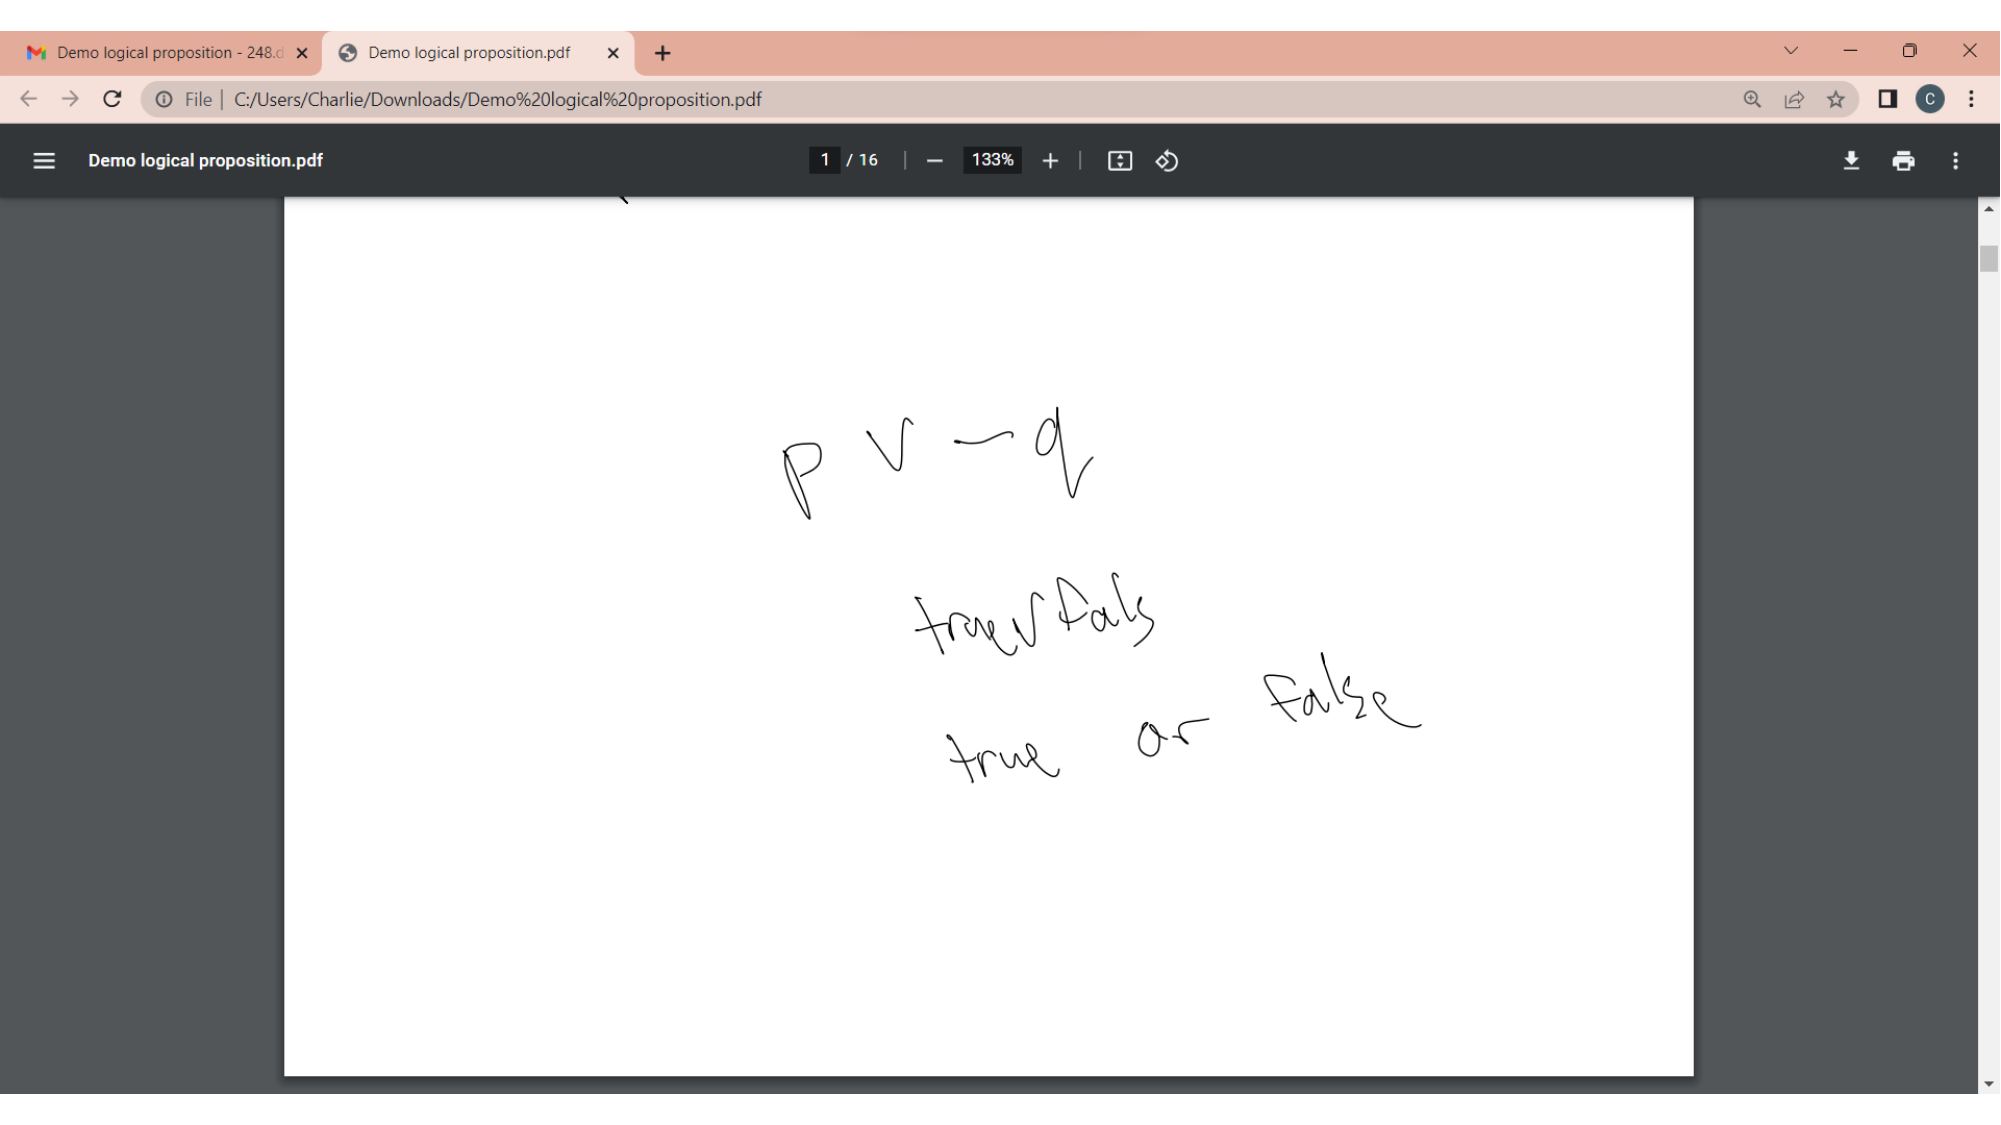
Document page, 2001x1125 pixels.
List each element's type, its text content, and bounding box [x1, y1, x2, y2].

slide_number 7 [1412, 1094, 1863, 1103]
footer Pitch deck [662, 1094, 1338, 1103]
slide_number 20XX [137, 1094, 588, 1103]
picture [0, 0, 2000, 1094]
